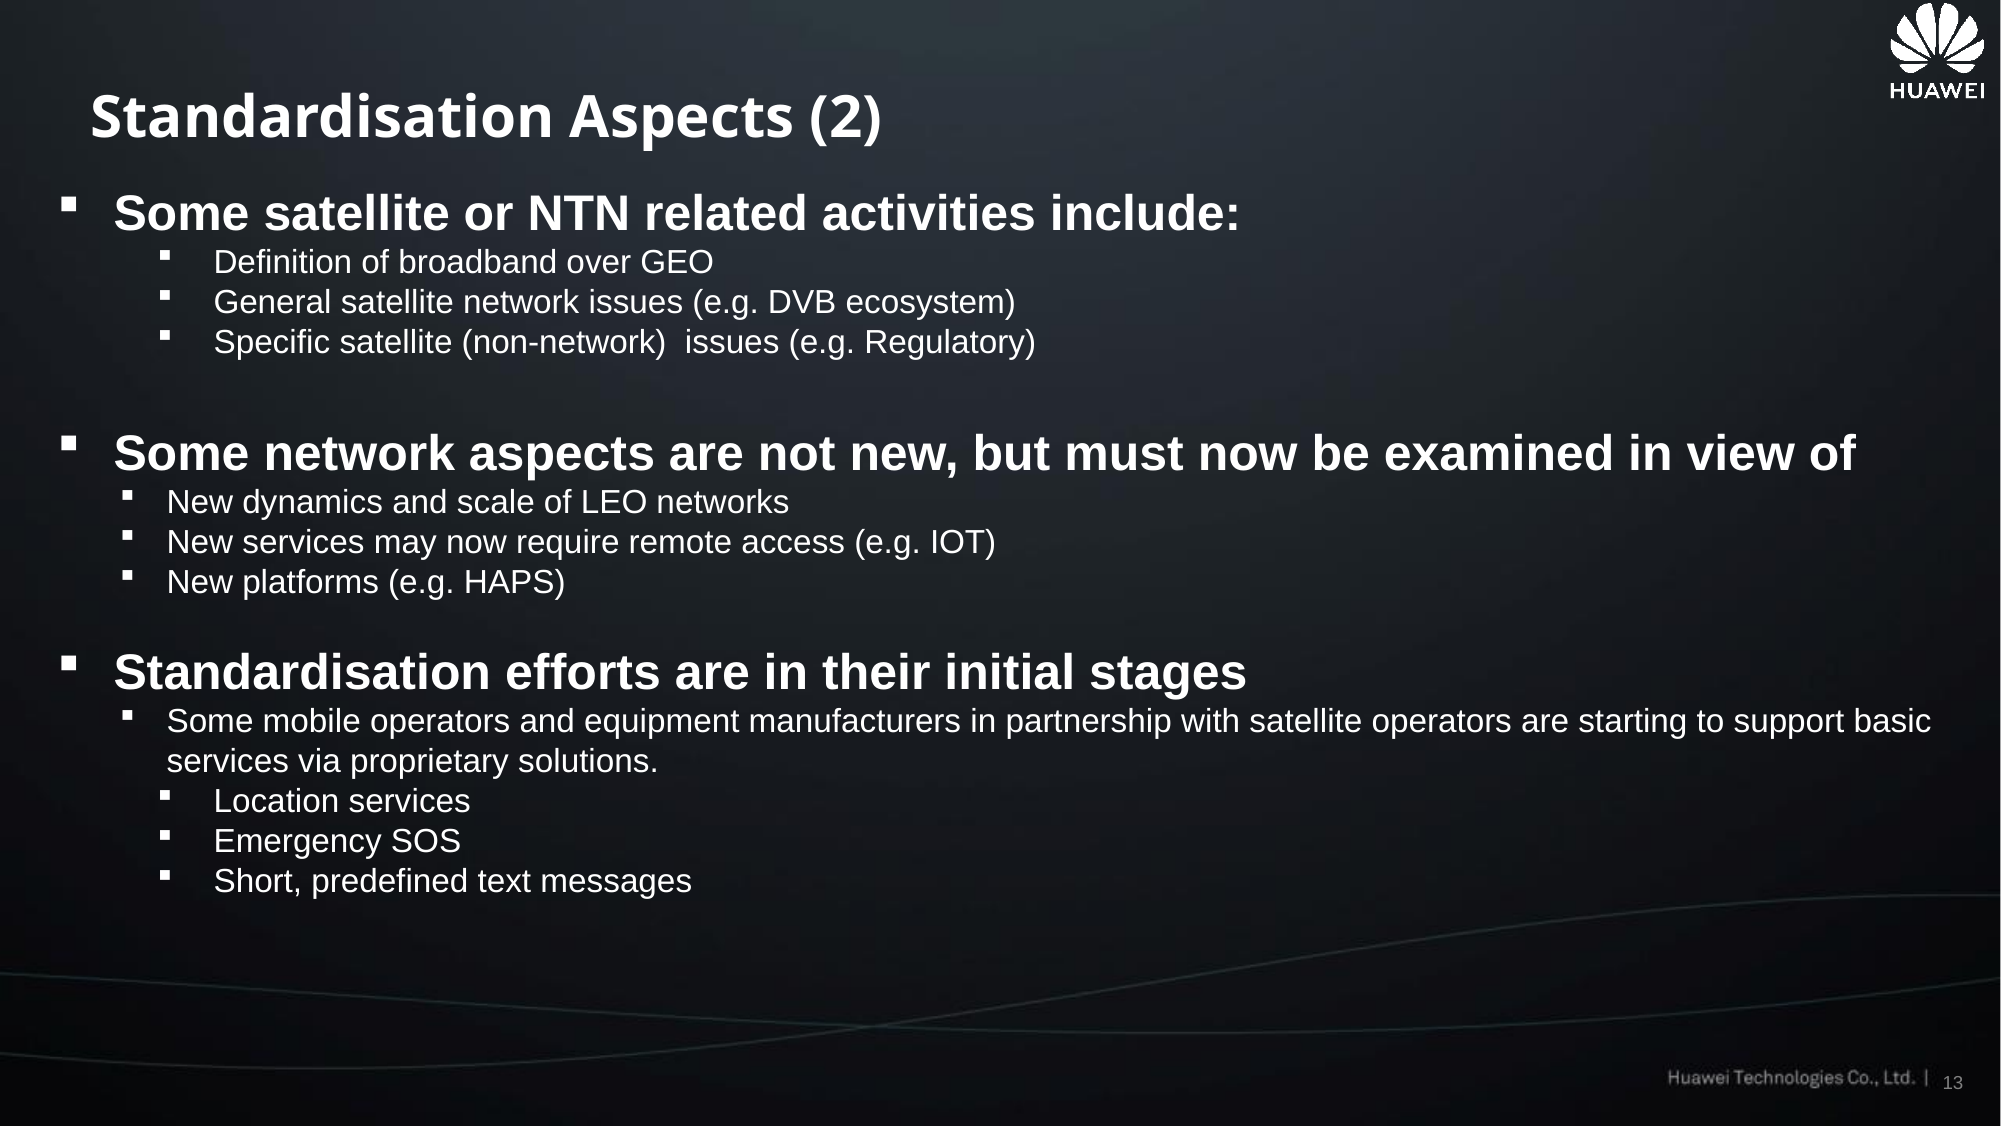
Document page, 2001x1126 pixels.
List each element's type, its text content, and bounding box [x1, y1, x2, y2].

picture [0, 0, 2001, 1126]
title Standardisation Aspects (2) [70, 27, 1851, 172]
text_box Some satellite or NTN related activities include: Definition of broadband over GEO General satellite network issues (e.g. DVB ecosystem) Specific satellite (non-network) issues (e.g. Regulatory) Some network aspects are not new, but must now be examined in view of New dynamics and scale of LEO networks New services may now require remote access (e.g. IOT) New platforms (e.g. HAPS) Standardisation efforts are in their initial stages Some mobile operators and equipment manufacturers in partnership with satellite operators are starting to support basic services via proprietary solutions. Location services Emergency SOS Short, predefined text messages [42, 172, 1958, 947]
